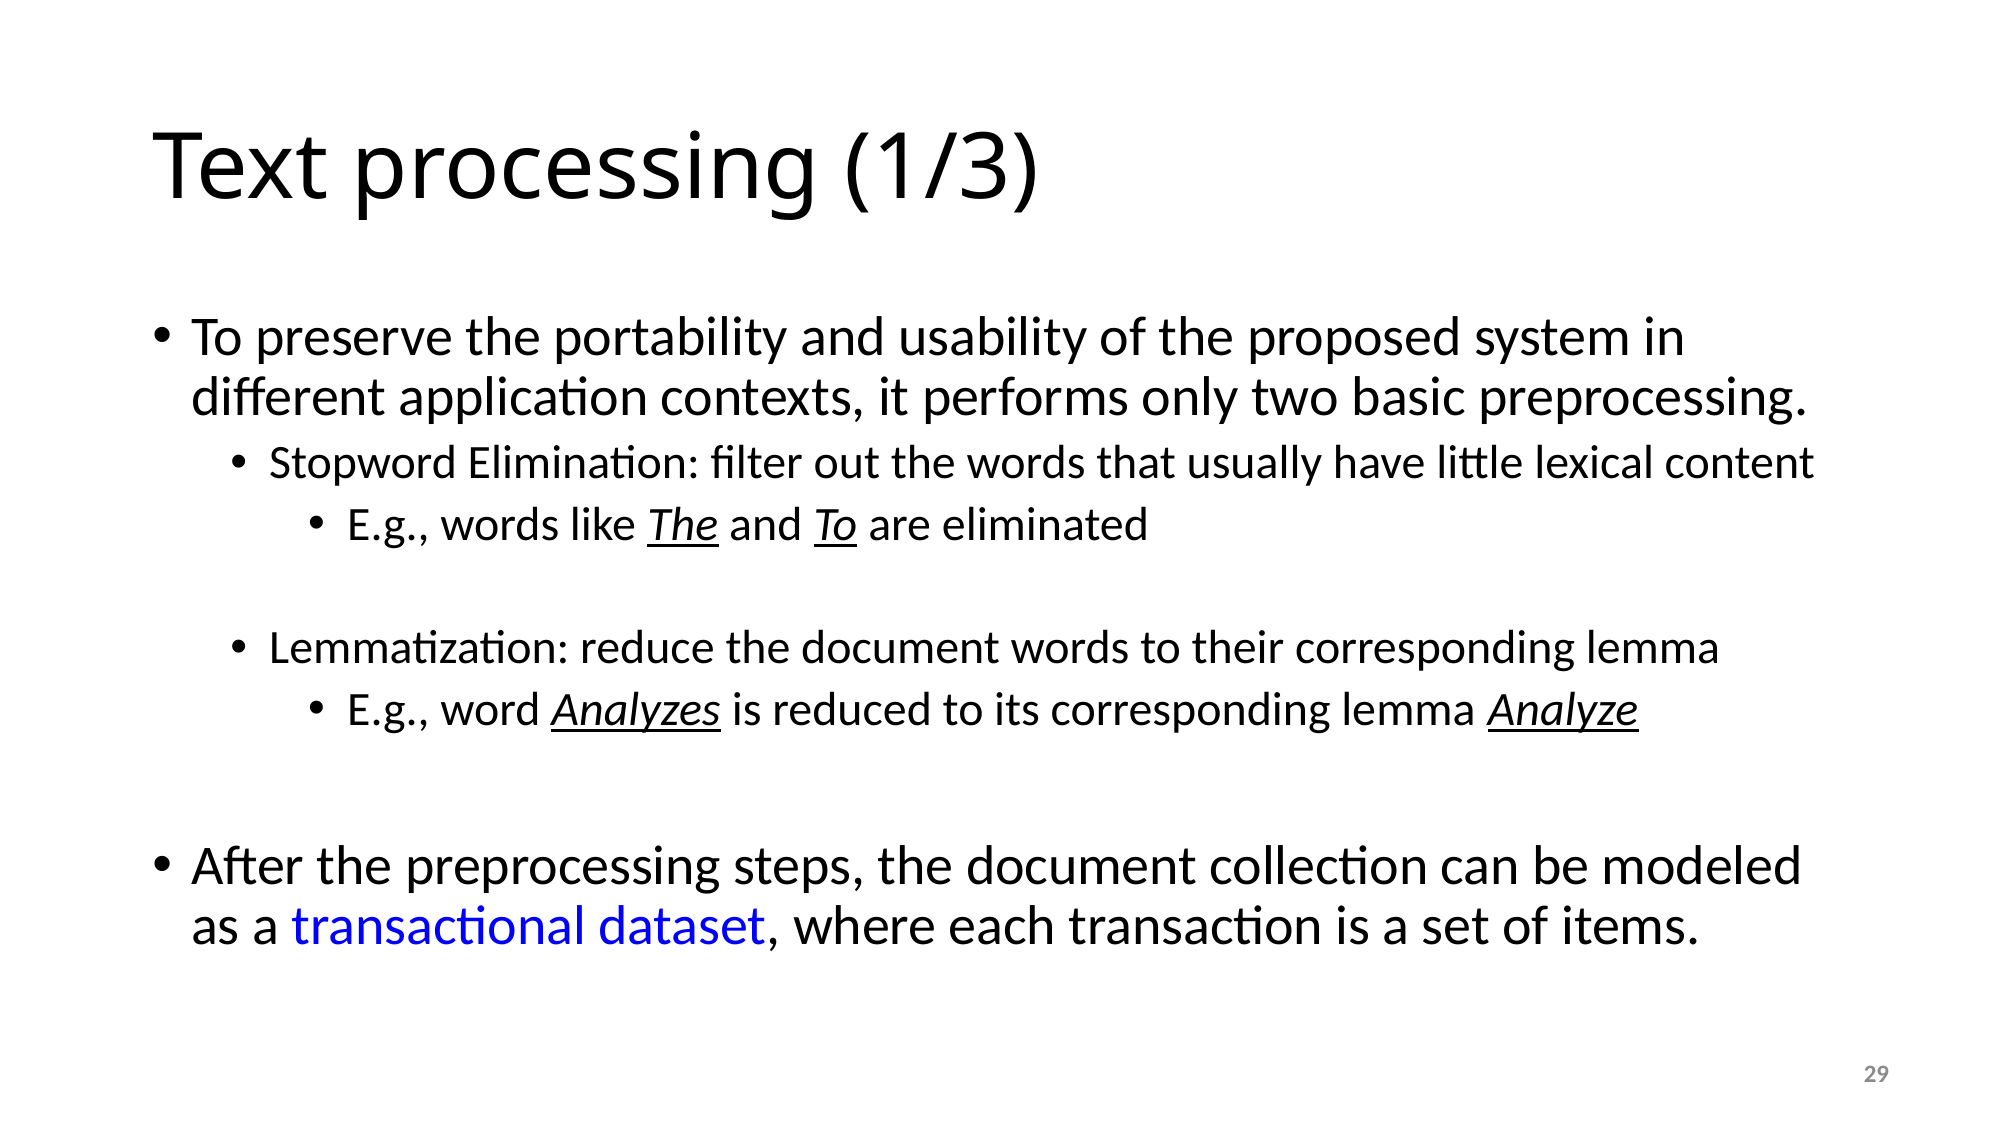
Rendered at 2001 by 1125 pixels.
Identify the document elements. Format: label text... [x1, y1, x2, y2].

list To preserve the portability and usability of the proposed system in different application contexts, it performs only two basic preprocessing. Stopword Elimination: filter out the words that usually have little lexical content E.g., words like The and To are eliminated Lemmatization: reduce the document words to their corresponding lemma E.g., word Analyzes is reduced to its corresponding lemma Analyze After the preprocessing steps, the document collection can be modeled as a transactional dataset, where each transaction is a set of items. [137, 299, 1863, 1014]
title Text processing (1/3) [137, 59, 1863, 278]
slide_number 29 [1454, 1042, 1905, 1103]
